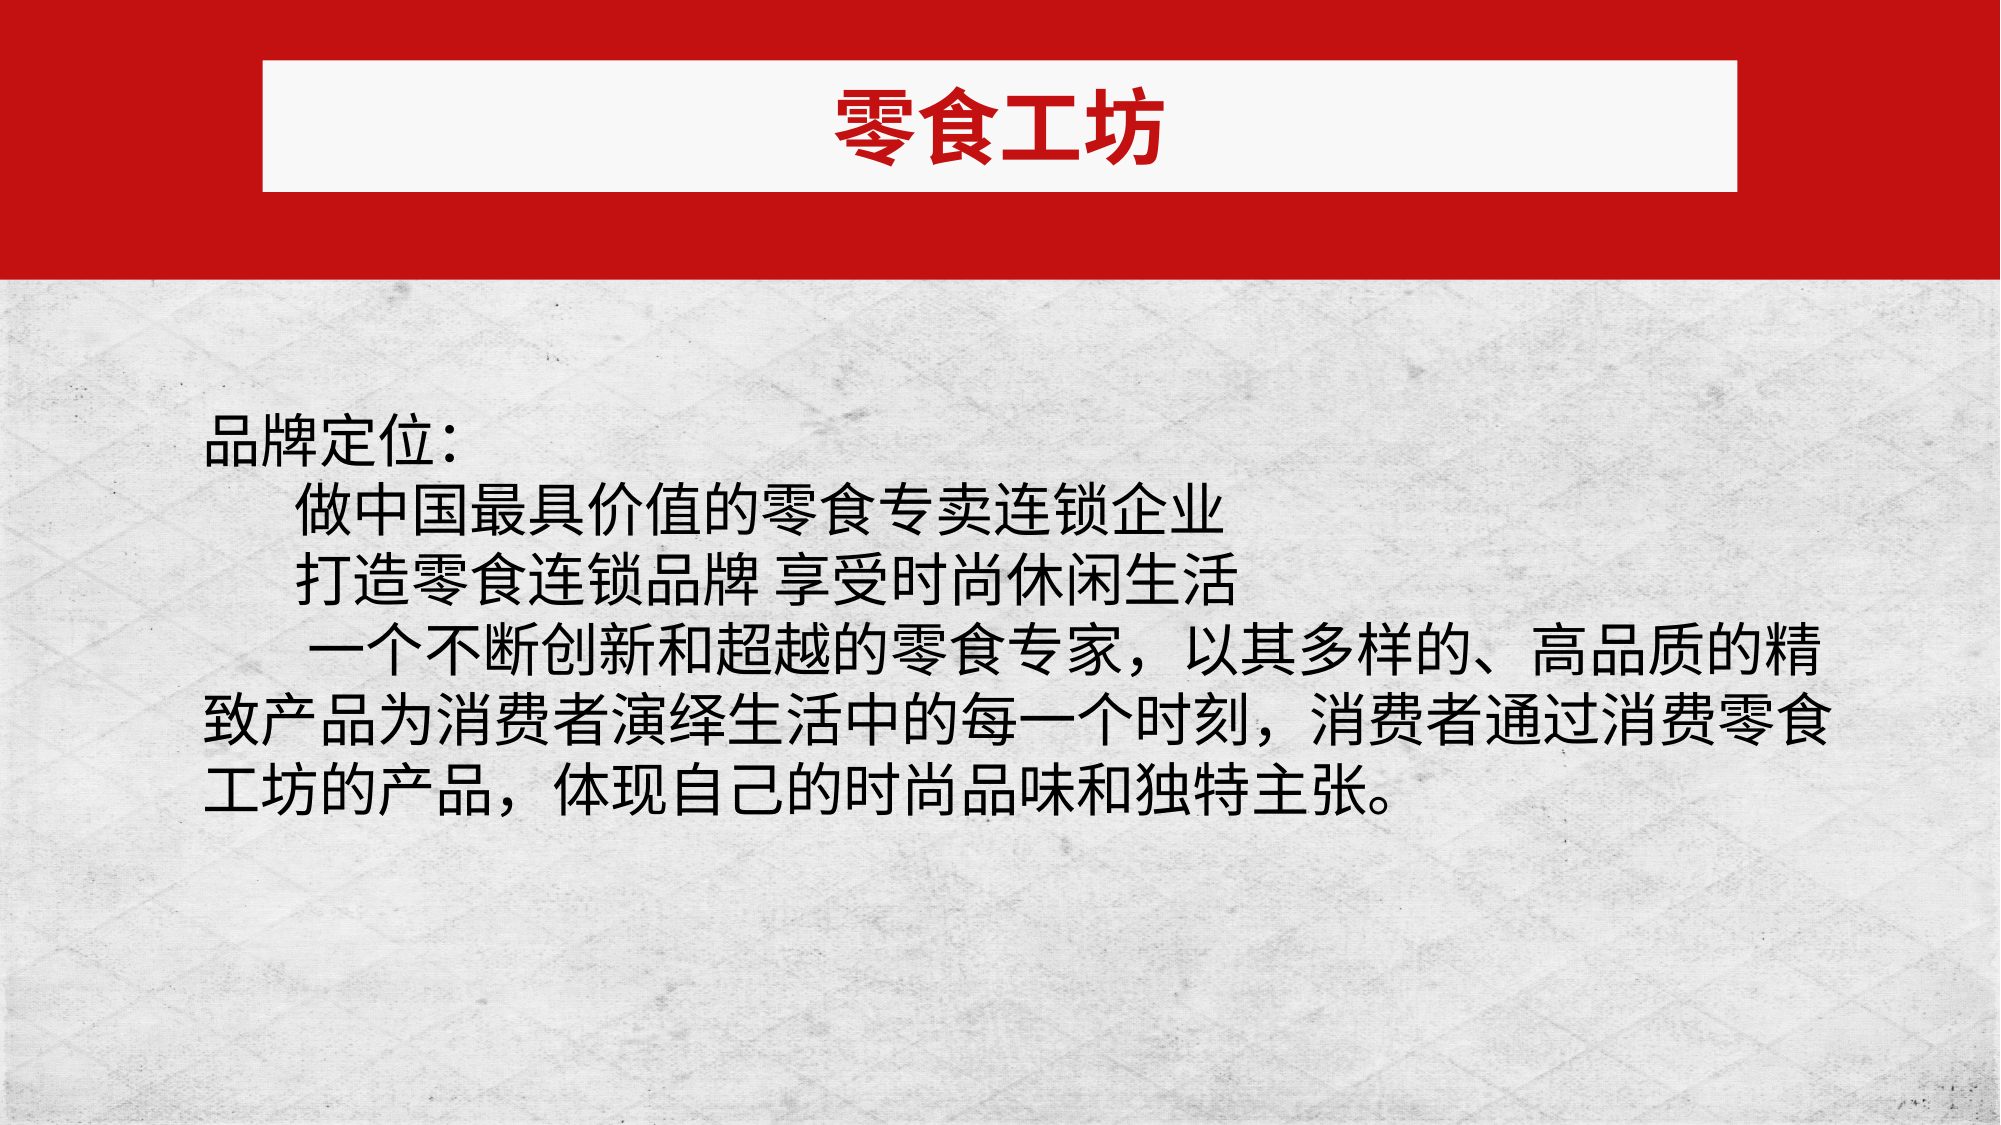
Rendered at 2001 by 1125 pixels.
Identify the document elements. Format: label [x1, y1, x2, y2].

text_box [0, 0, 2000, 280]
picture [0, 280, 2000, 1125]
